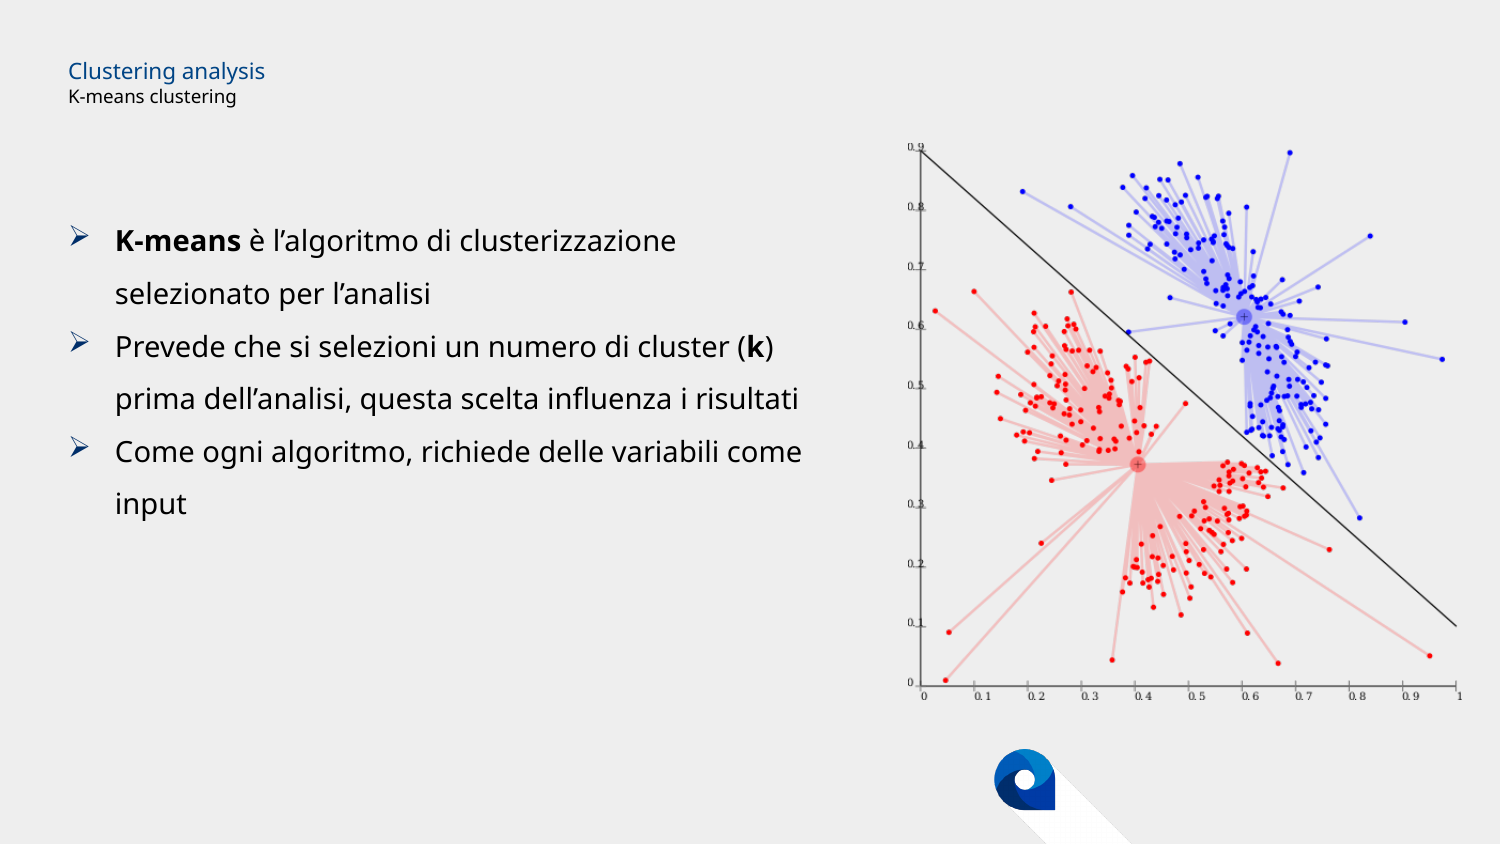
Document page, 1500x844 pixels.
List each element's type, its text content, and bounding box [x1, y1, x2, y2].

picture [907, 143, 1462, 701]
list K-means è l’algoritmo di clusterizzazione selezionato per l’analisi Prevede che si selezioni un numero di cluster (k) prima dell’analisi, questa scelta influenza i risultati Come ogni algoritmo, richiede delle variabili come input [53, 189, 837, 844]
title Clustering analysis K-means clustering [53, 49, 1347, 115]
picture [977, 749, 1216, 844]
